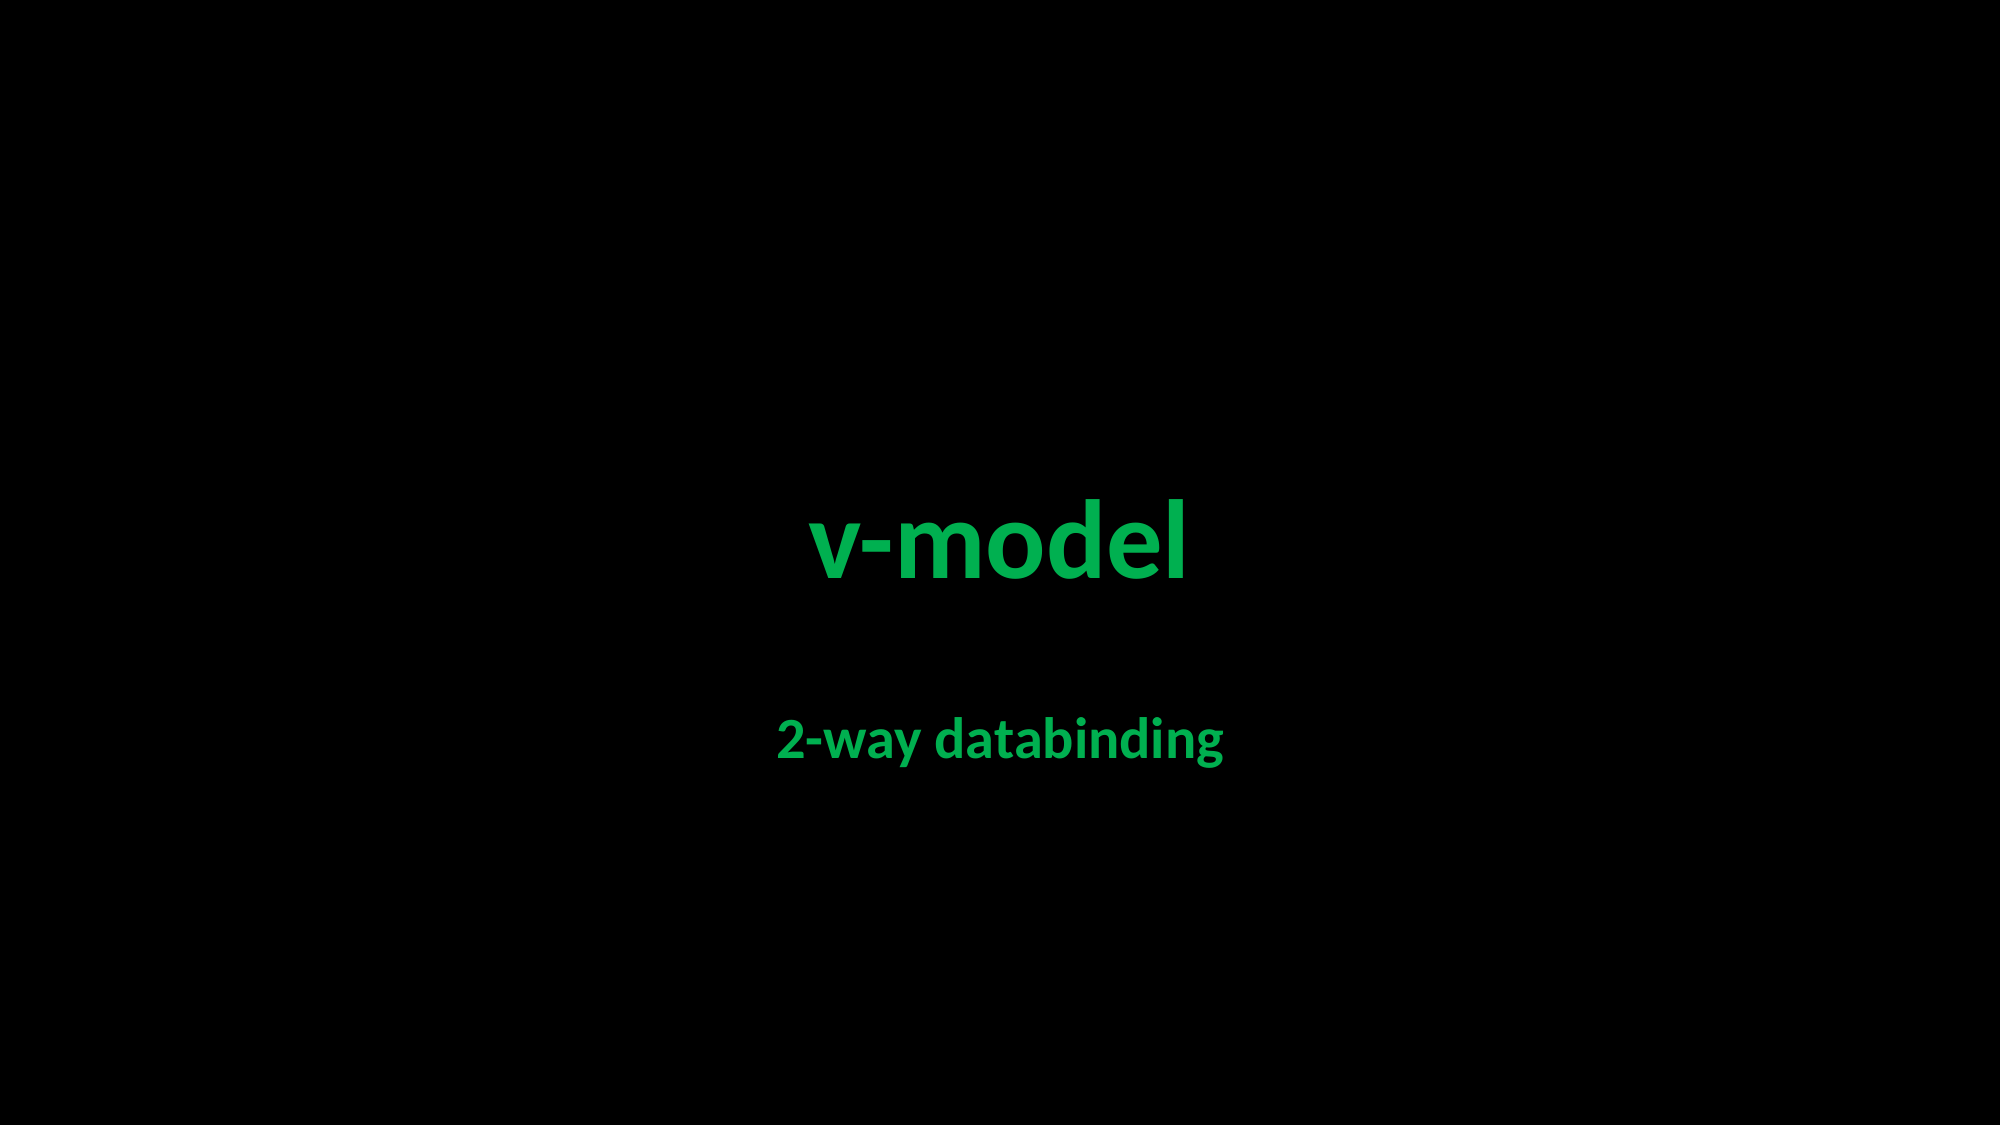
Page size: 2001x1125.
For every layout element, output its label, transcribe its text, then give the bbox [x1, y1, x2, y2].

list v-model 2-way databinding [137, 299, 1863, 1014]
